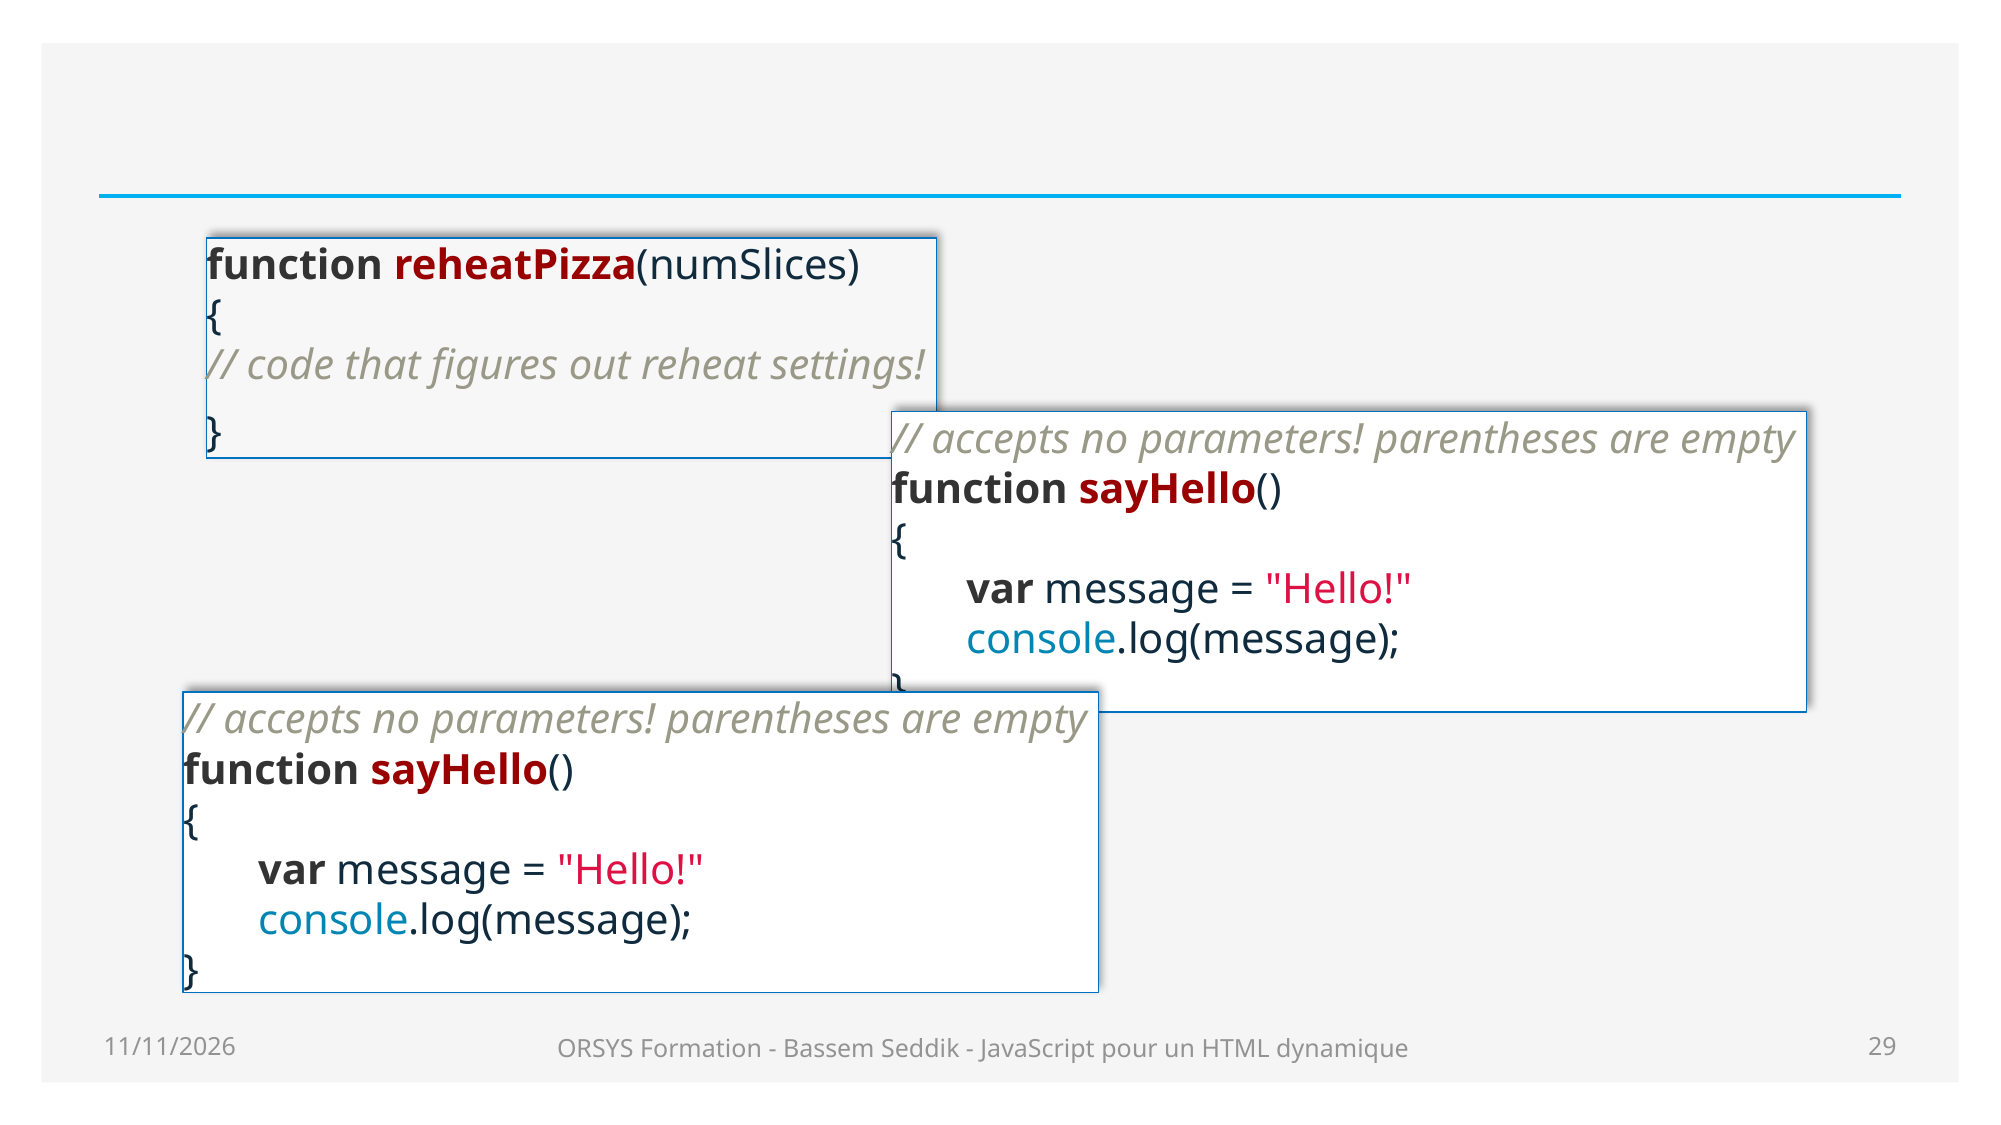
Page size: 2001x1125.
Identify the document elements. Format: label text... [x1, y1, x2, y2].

text_box // accepts no parameters! parentheses are empty function sayHello() { var message = "Hello!" console.log(message); } [183, 692, 1099, 993]
slide_number 29 [1626, 1017, 1912, 1078]
text_box // accepts no parameters! parentheses are empty function sayHello() { var message = "Hello!" console.log(message); } [891, 411, 1807, 712]
text_box function reheatPizza(numSlices) { // code that figures out reheat settings! } [206, 237, 937, 459]
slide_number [88, 1017, 340, 1078]
footer ORSYS Formation - Bassem Seddik - JavaScript pour un HTML dynamique [340, 1017, 1626, 1078]
